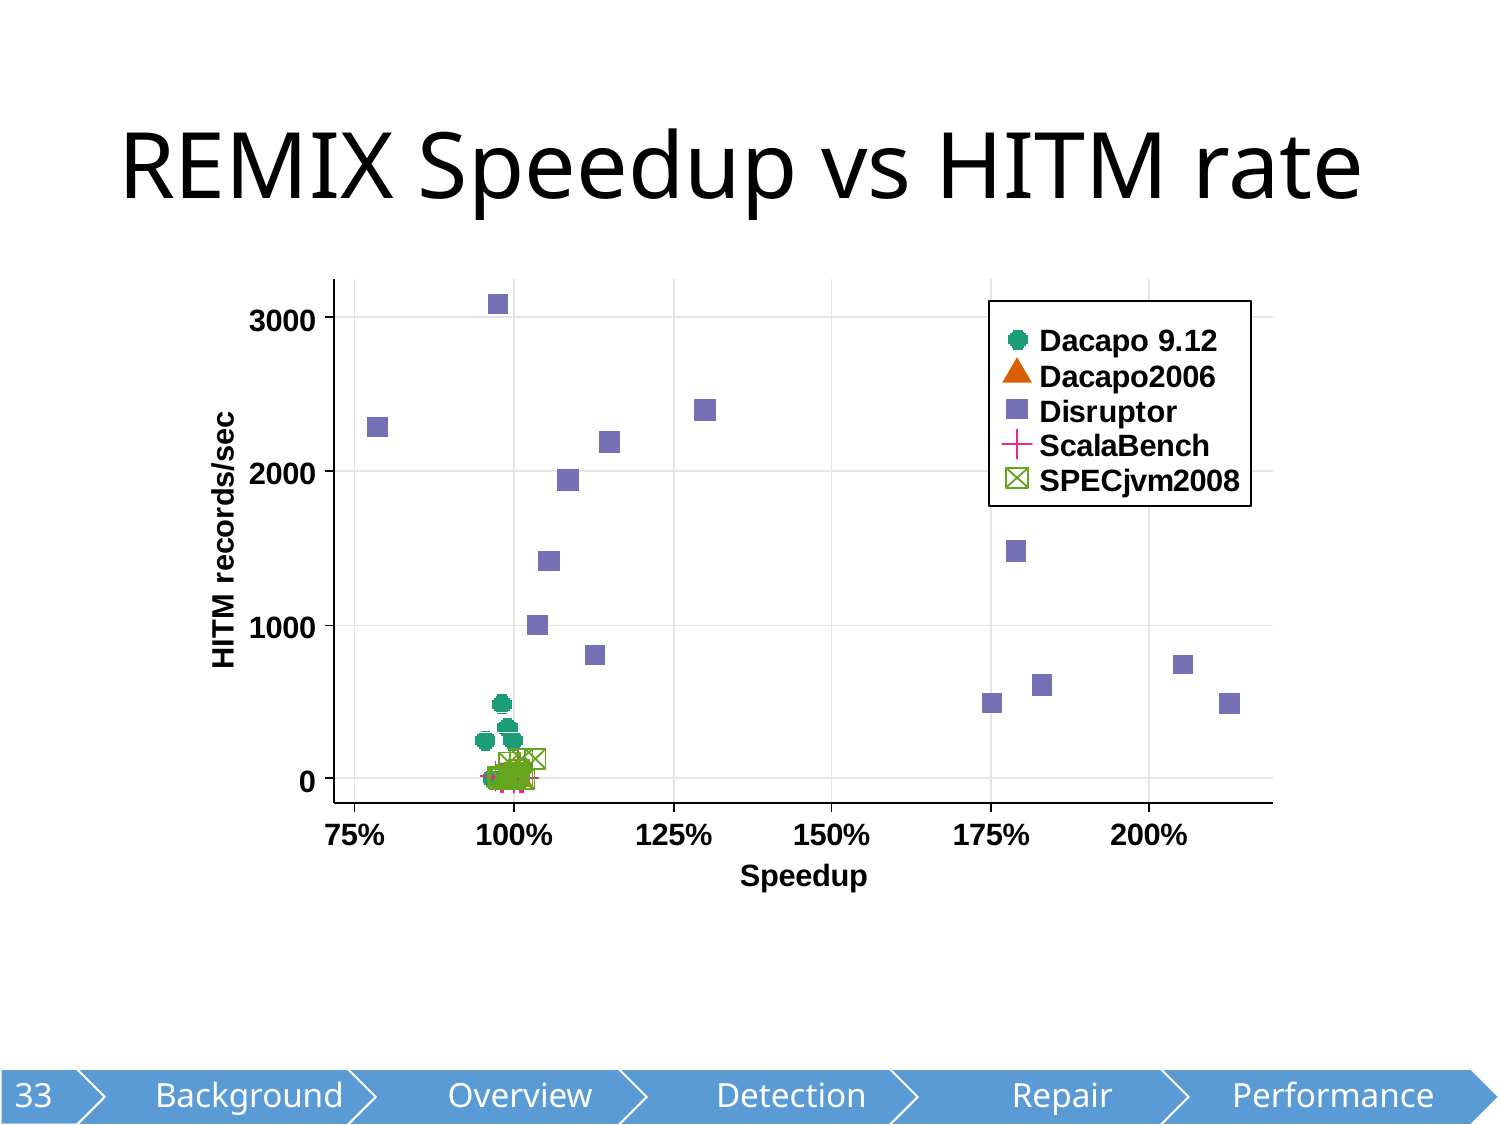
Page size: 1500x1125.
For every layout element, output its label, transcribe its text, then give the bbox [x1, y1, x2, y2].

title Remix Speedup vs HITM rate [103, 59, 1397, 278]
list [205, 277, 1295, 905]
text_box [0, 1068, 1500, 1125]
